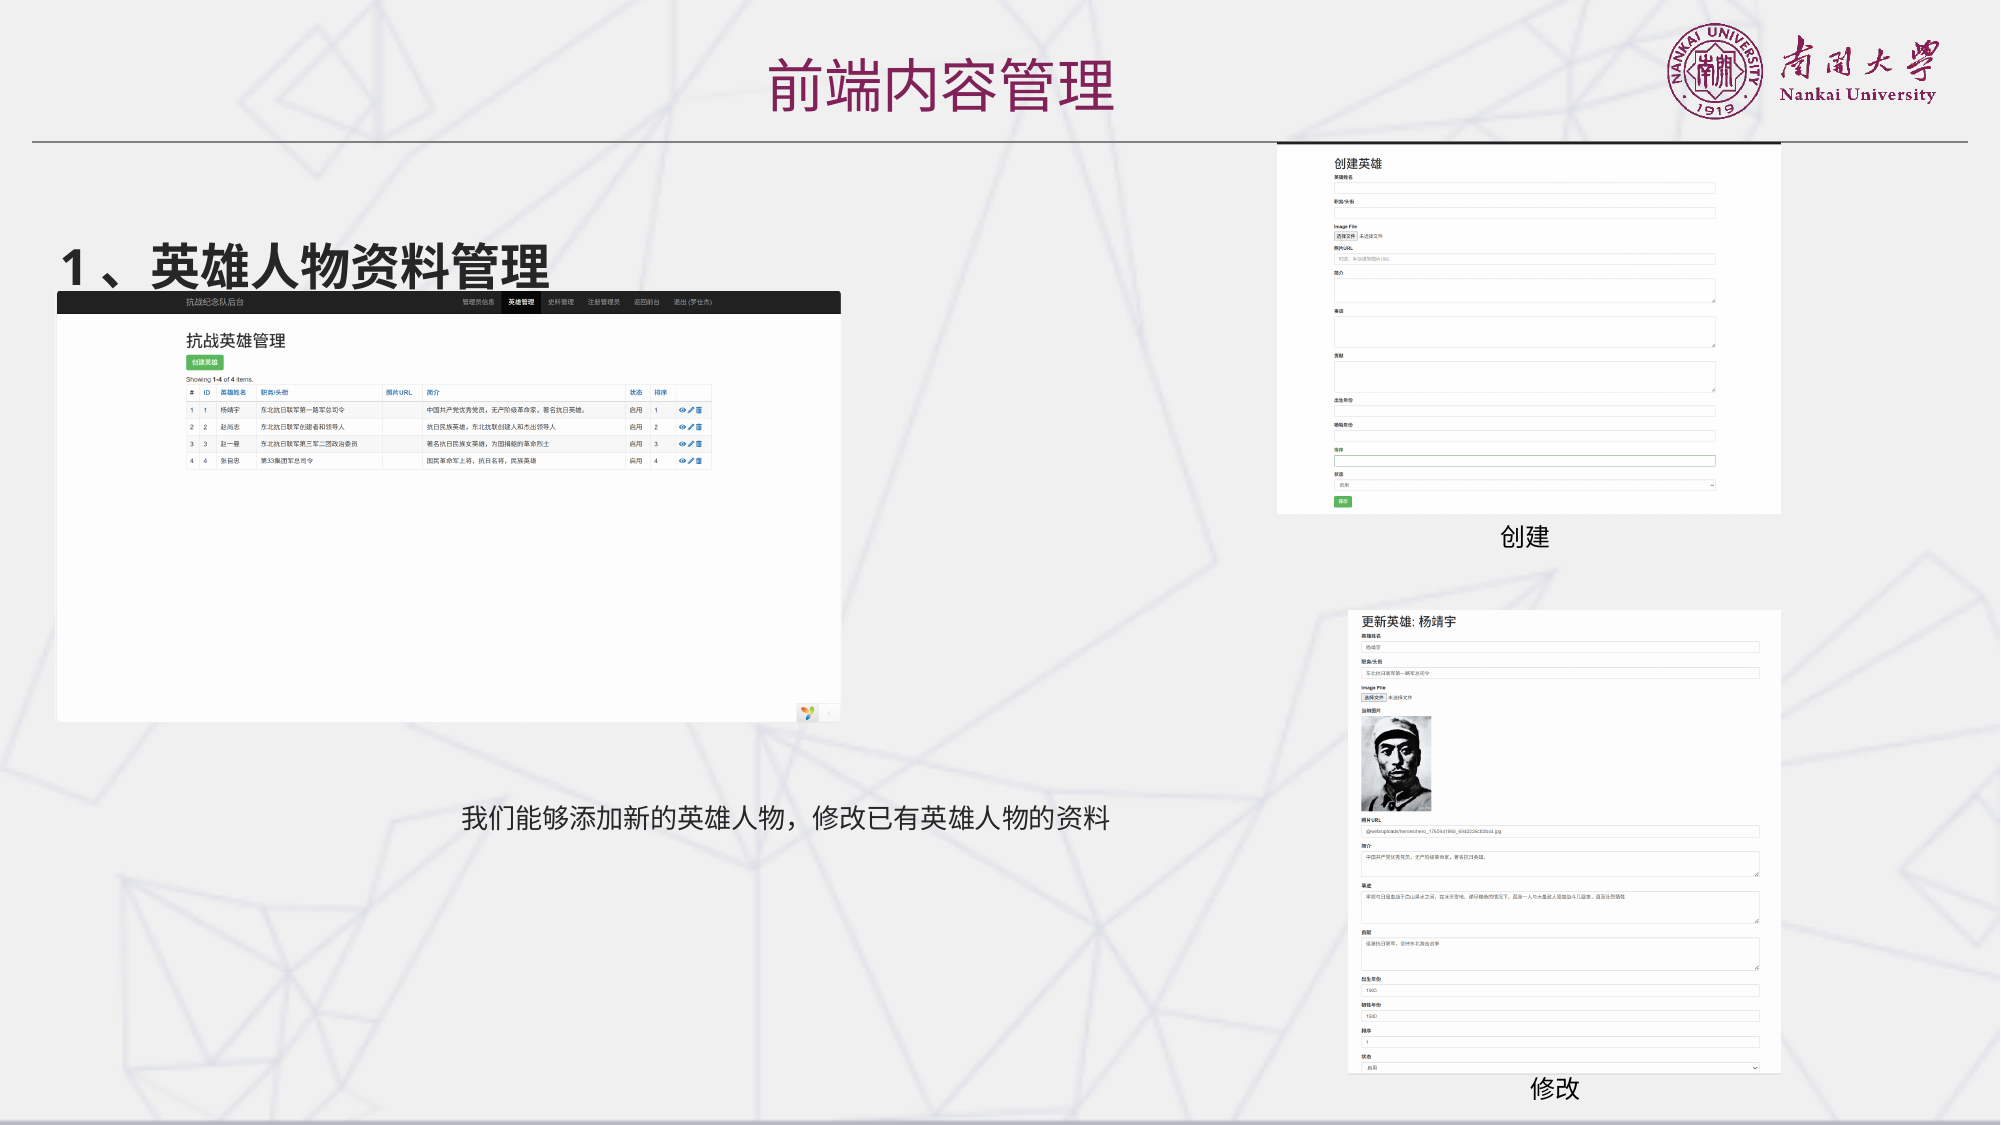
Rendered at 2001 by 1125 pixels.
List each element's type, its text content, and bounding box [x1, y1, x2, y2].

text_box 1、英雄人物资料管理 [39, 163, 736, 338]
text_box 我们能够添加新的英雄人物，修改已有英雄人物的资料 [441, 722, 1159, 897]
picture [0, 0, 2001, 1125]
text_box 前端内容管理 [751, 42, 1131, 127]
text_box 创建 [1458, 514, 1593, 559]
text_box 修改 [1391, 1075, 1719, 1111]
